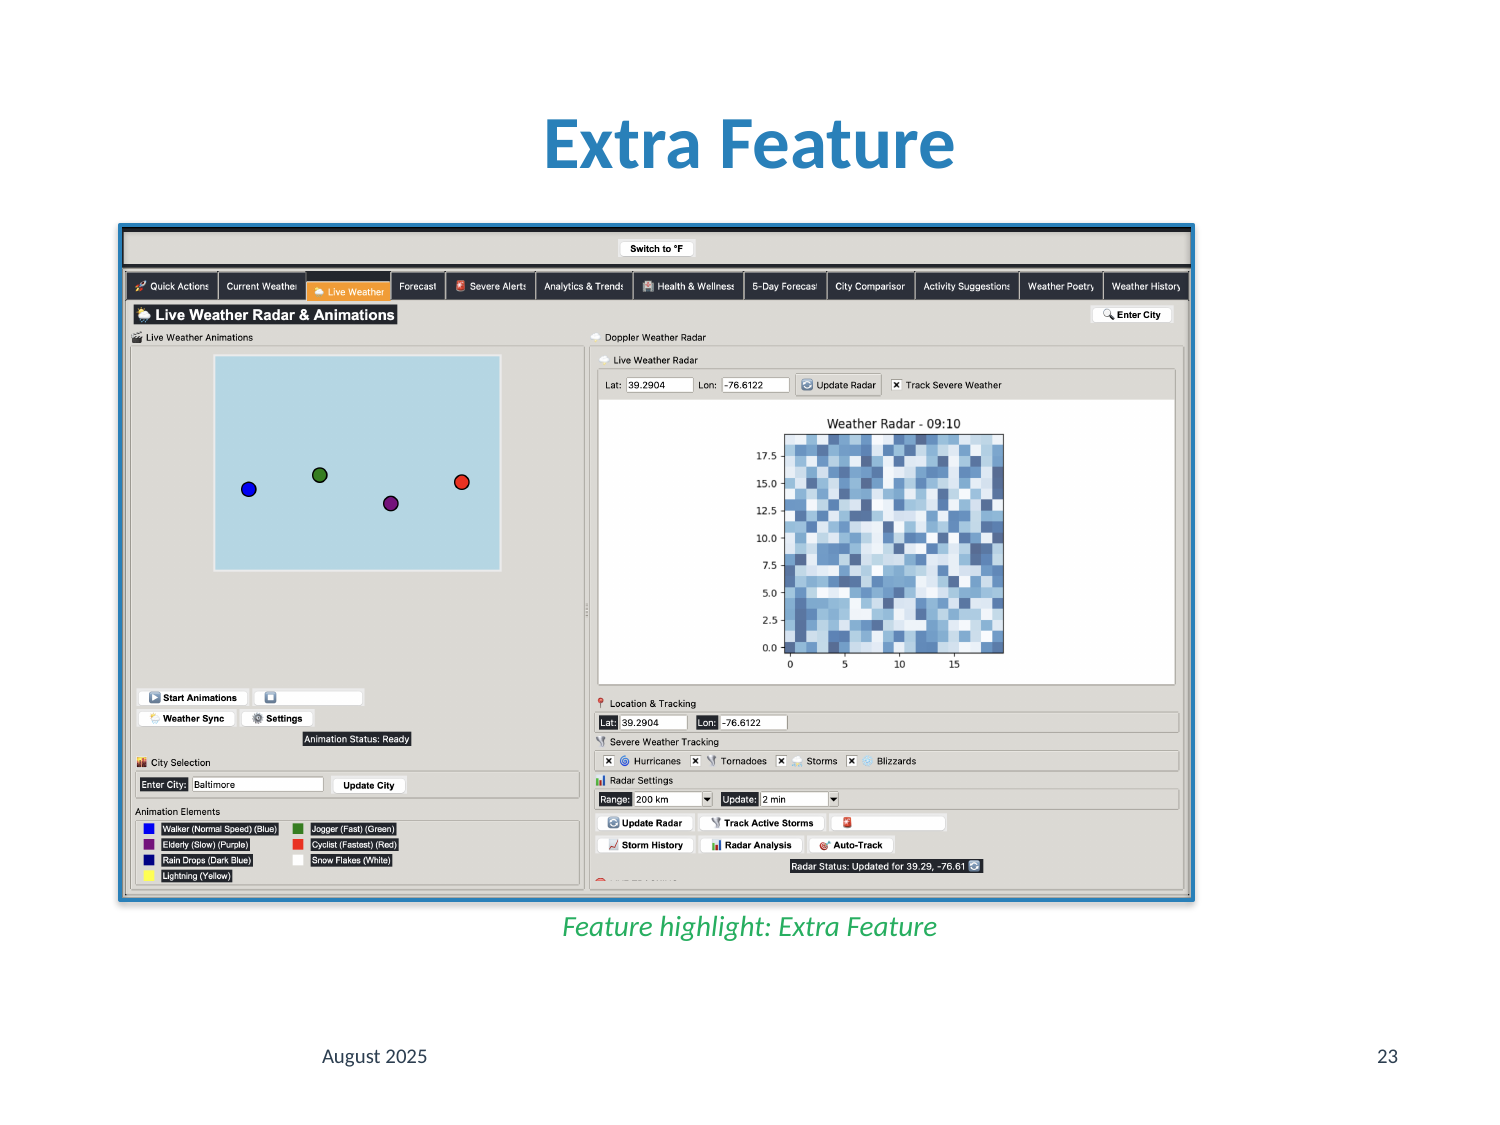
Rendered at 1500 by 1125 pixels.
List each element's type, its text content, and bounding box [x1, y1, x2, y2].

text_box Feature highlight: Extra Feature [547, 909, 953, 950]
text_box 23 [1362, 1035, 1413, 1075]
text_box August 2025 [307, 1035, 443, 1075]
title Extra Feature [75, 45, 1425, 233]
picture [119, 224, 1194, 901]
